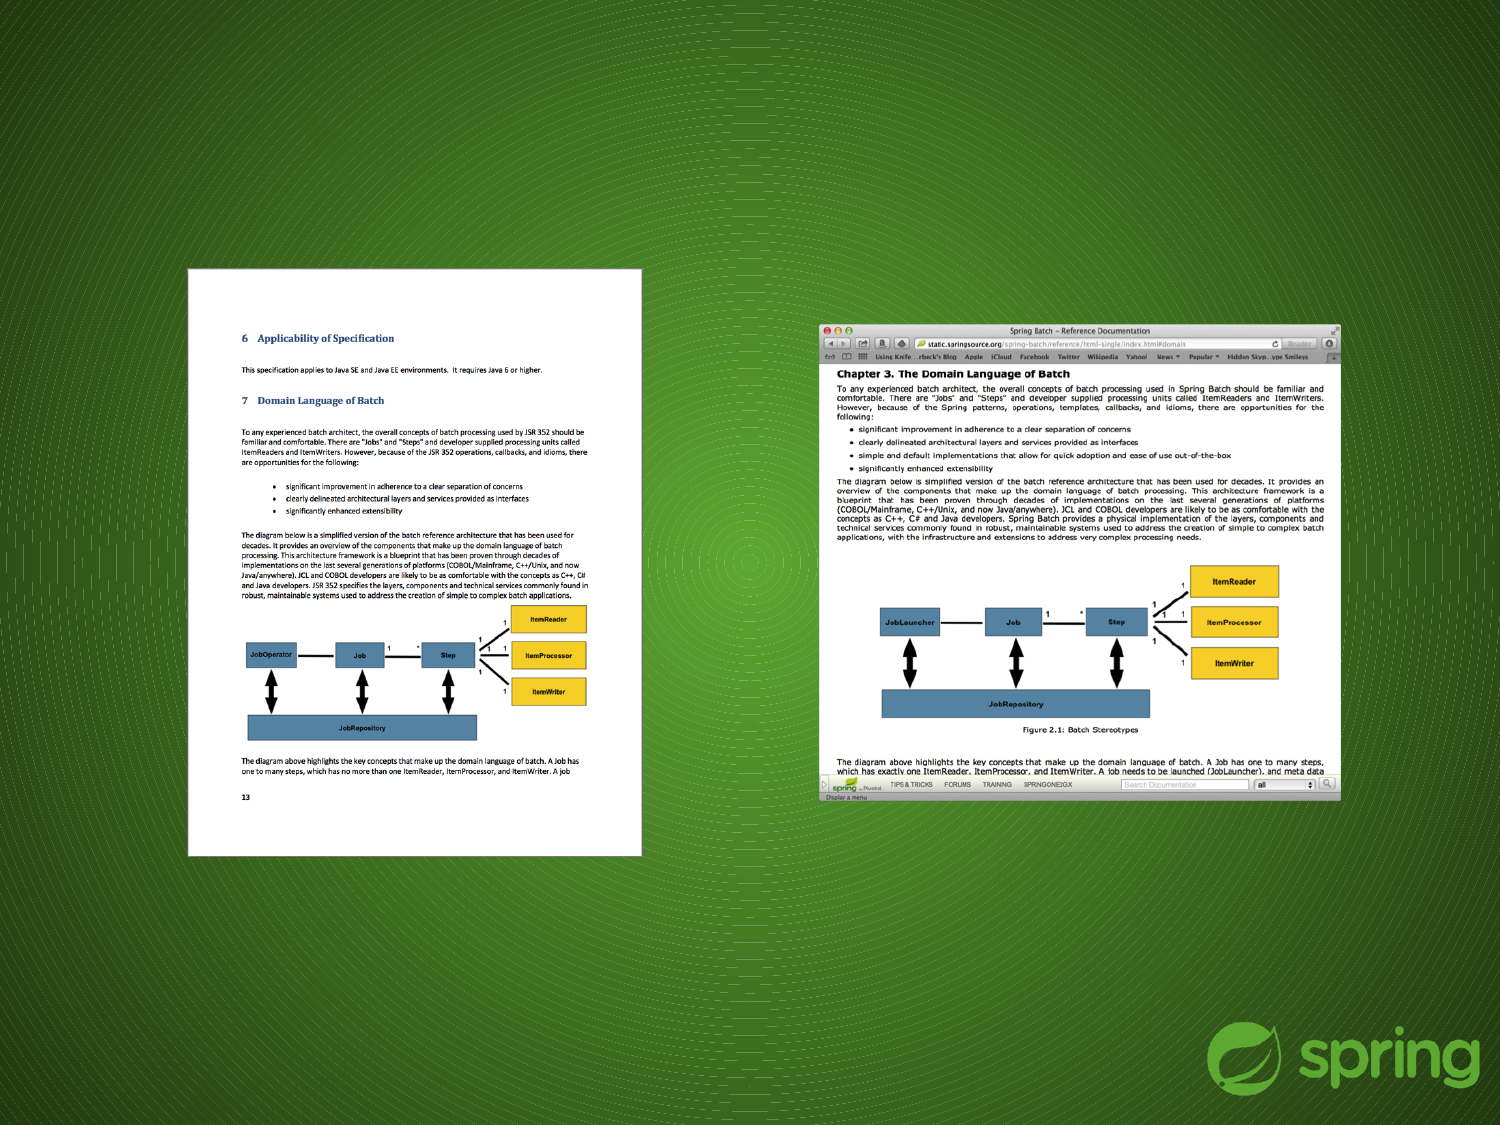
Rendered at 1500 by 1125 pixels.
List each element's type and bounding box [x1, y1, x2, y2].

picture [819, 324, 1341, 801]
picture [187, 268, 643, 857]
picture [1205, 1020, 1480, 1097]
